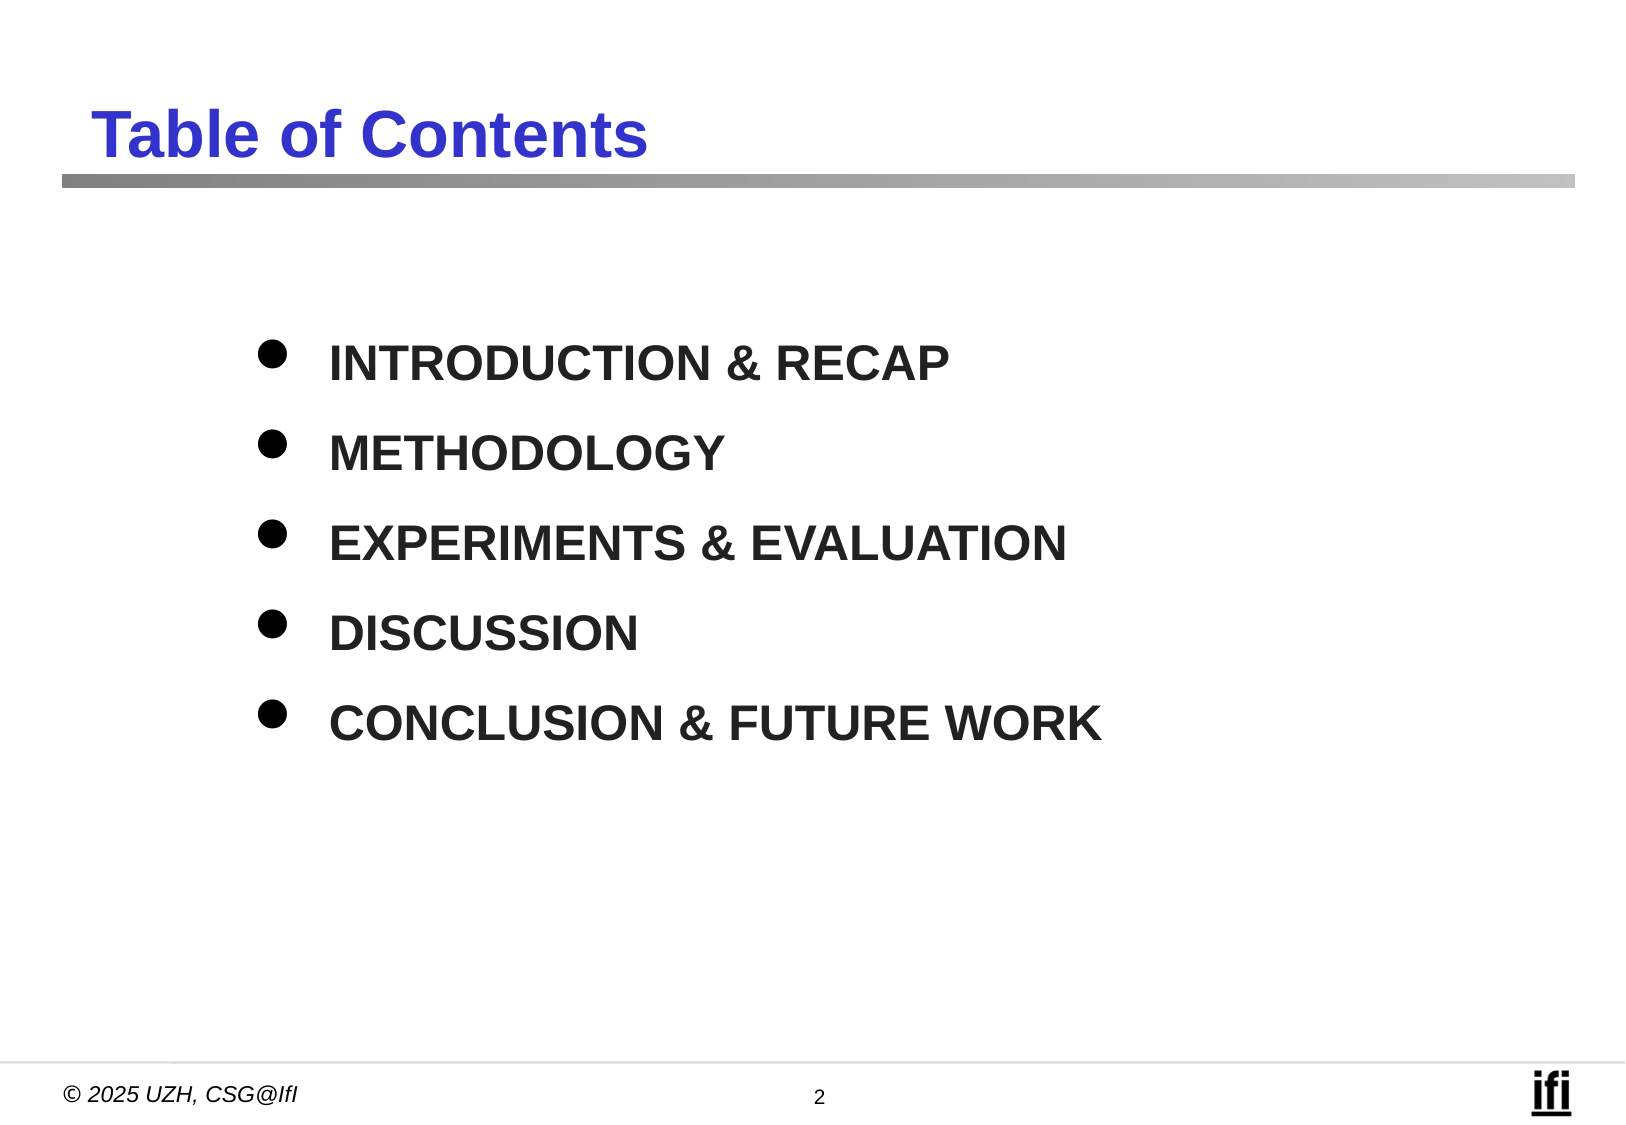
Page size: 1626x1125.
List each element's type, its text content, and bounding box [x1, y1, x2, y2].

text_box [594, 170, 625, 247]
text_box INTRODUCTION & RECAP METHODOLOGY EXPERIMENTS & EVALUATION DISCUSSION CONCLUSION & FUTURE WORK [253, 300, 1265, 835]
text_box Table of Contents [76, 47, 962, 178]
picture [1527, 1069, 1576, 1118]
